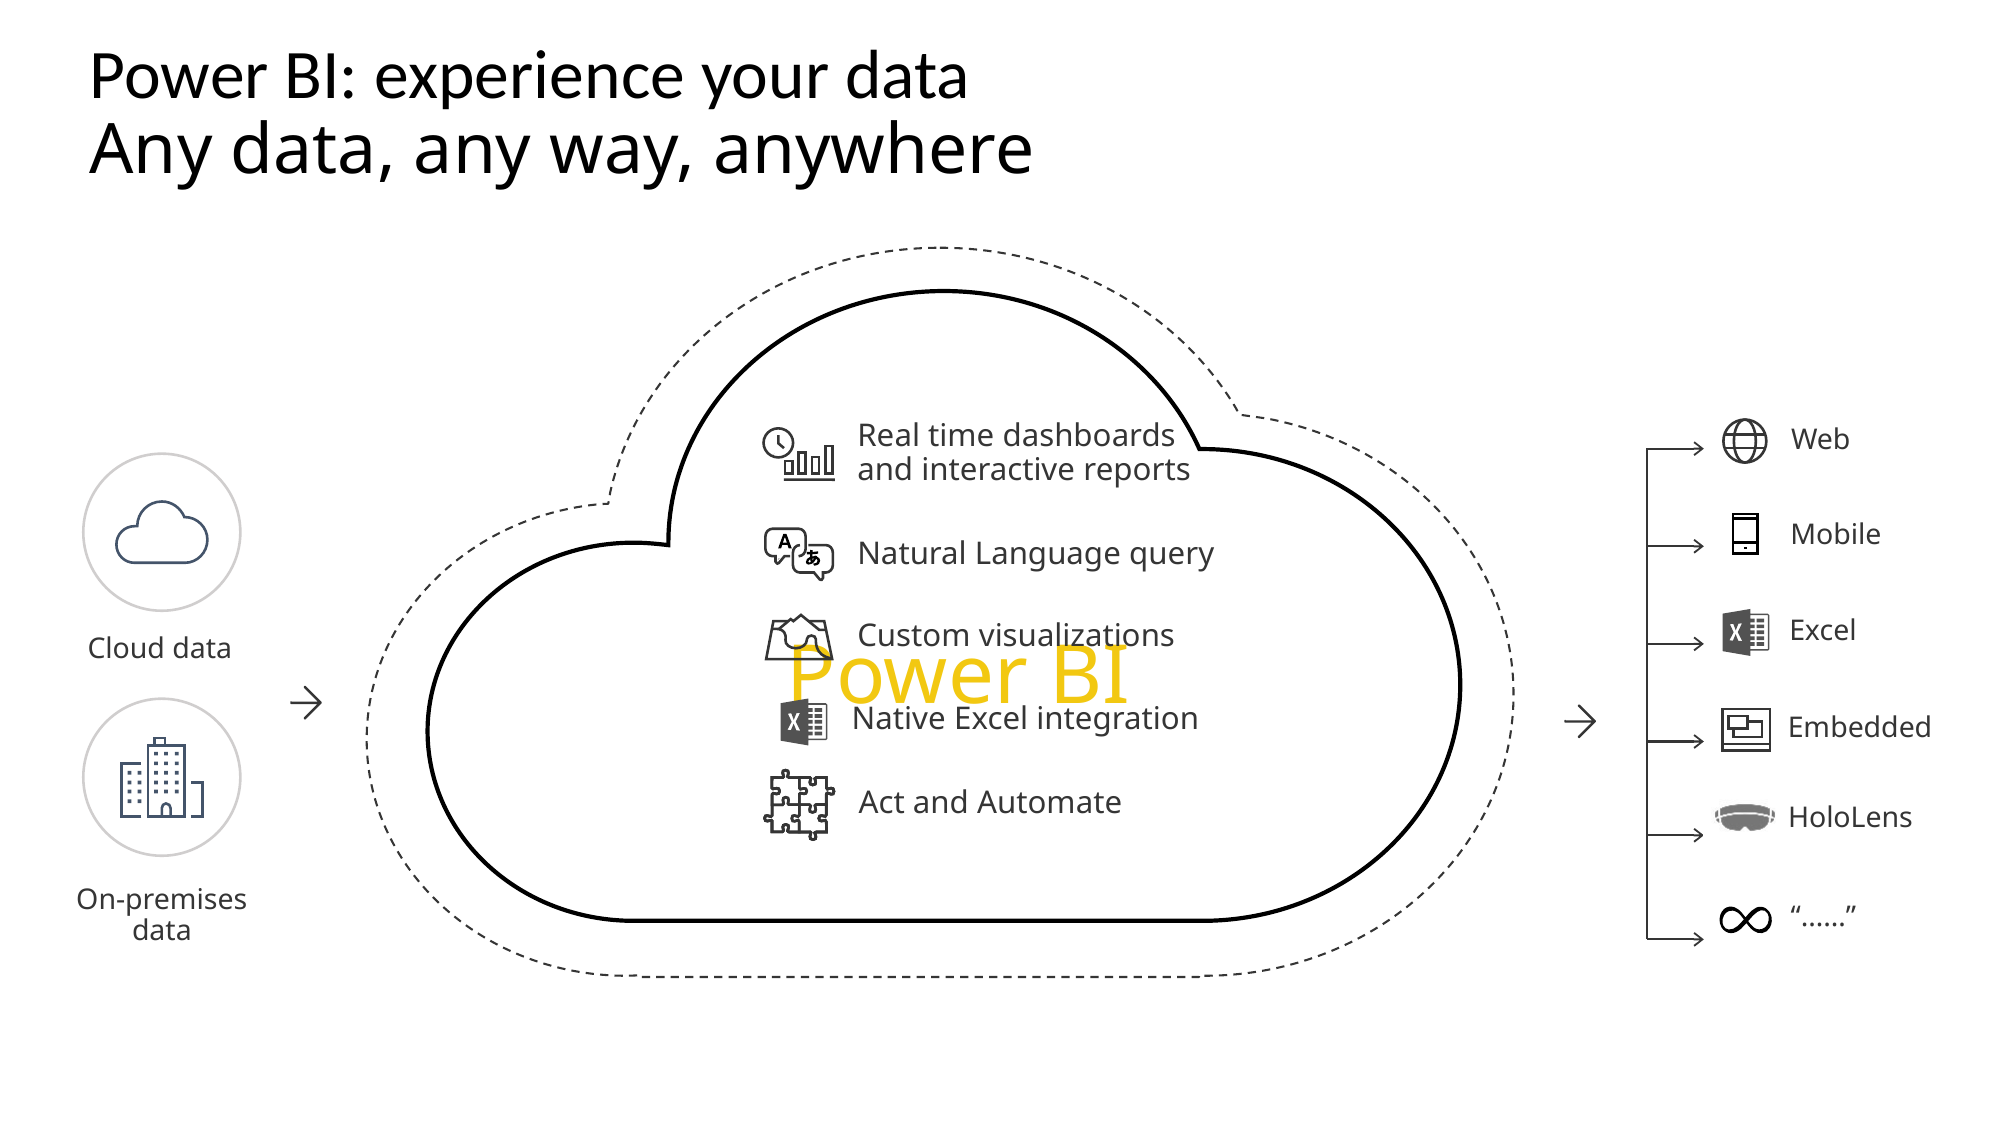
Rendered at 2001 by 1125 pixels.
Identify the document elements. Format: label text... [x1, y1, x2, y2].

text_box “……” [1761, 886, 1886, 948]
title Power BI: experience your data Any data, any way, anywhere [74, 29, 1918, 281]
text_box [427, 291, 1461, 921]
text_box [1565, 705, 1596, 738]
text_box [765, 522, 1331, 588]
text_box [291, 686, 322, 719]
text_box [780, 687, 1326, 753]
text_box Embedded [1758, 697, 1962, 760]
picture [1703, 791, 1787, 844]
text_box [1723, 419, 1767, 463]
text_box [1647, 448, 1704, 940]
text_box Excel [1759, 600, 1886, 663]
text_box [1722, 608, 1770, 656]
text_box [764, 770, 1357, 840]
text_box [42, 453, 282, 963]
text_box HoloLens [1758, 787, 1943, 850]
text_box [1722, 709, 1770, 751]
text_box Web [1761, 409, 1880, 472]
text_box [1732, 513, 1758, 554]
text_box [366, 247, 1514, 978]
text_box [763, 404, 1318, 505]
text_box Power BI [782, 670, 1135, 687]
text_box [1719, 906, 1772, 934]
text_box Mobile [1761, 504, 1919, 567]
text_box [766, 604, 1331, 670]
